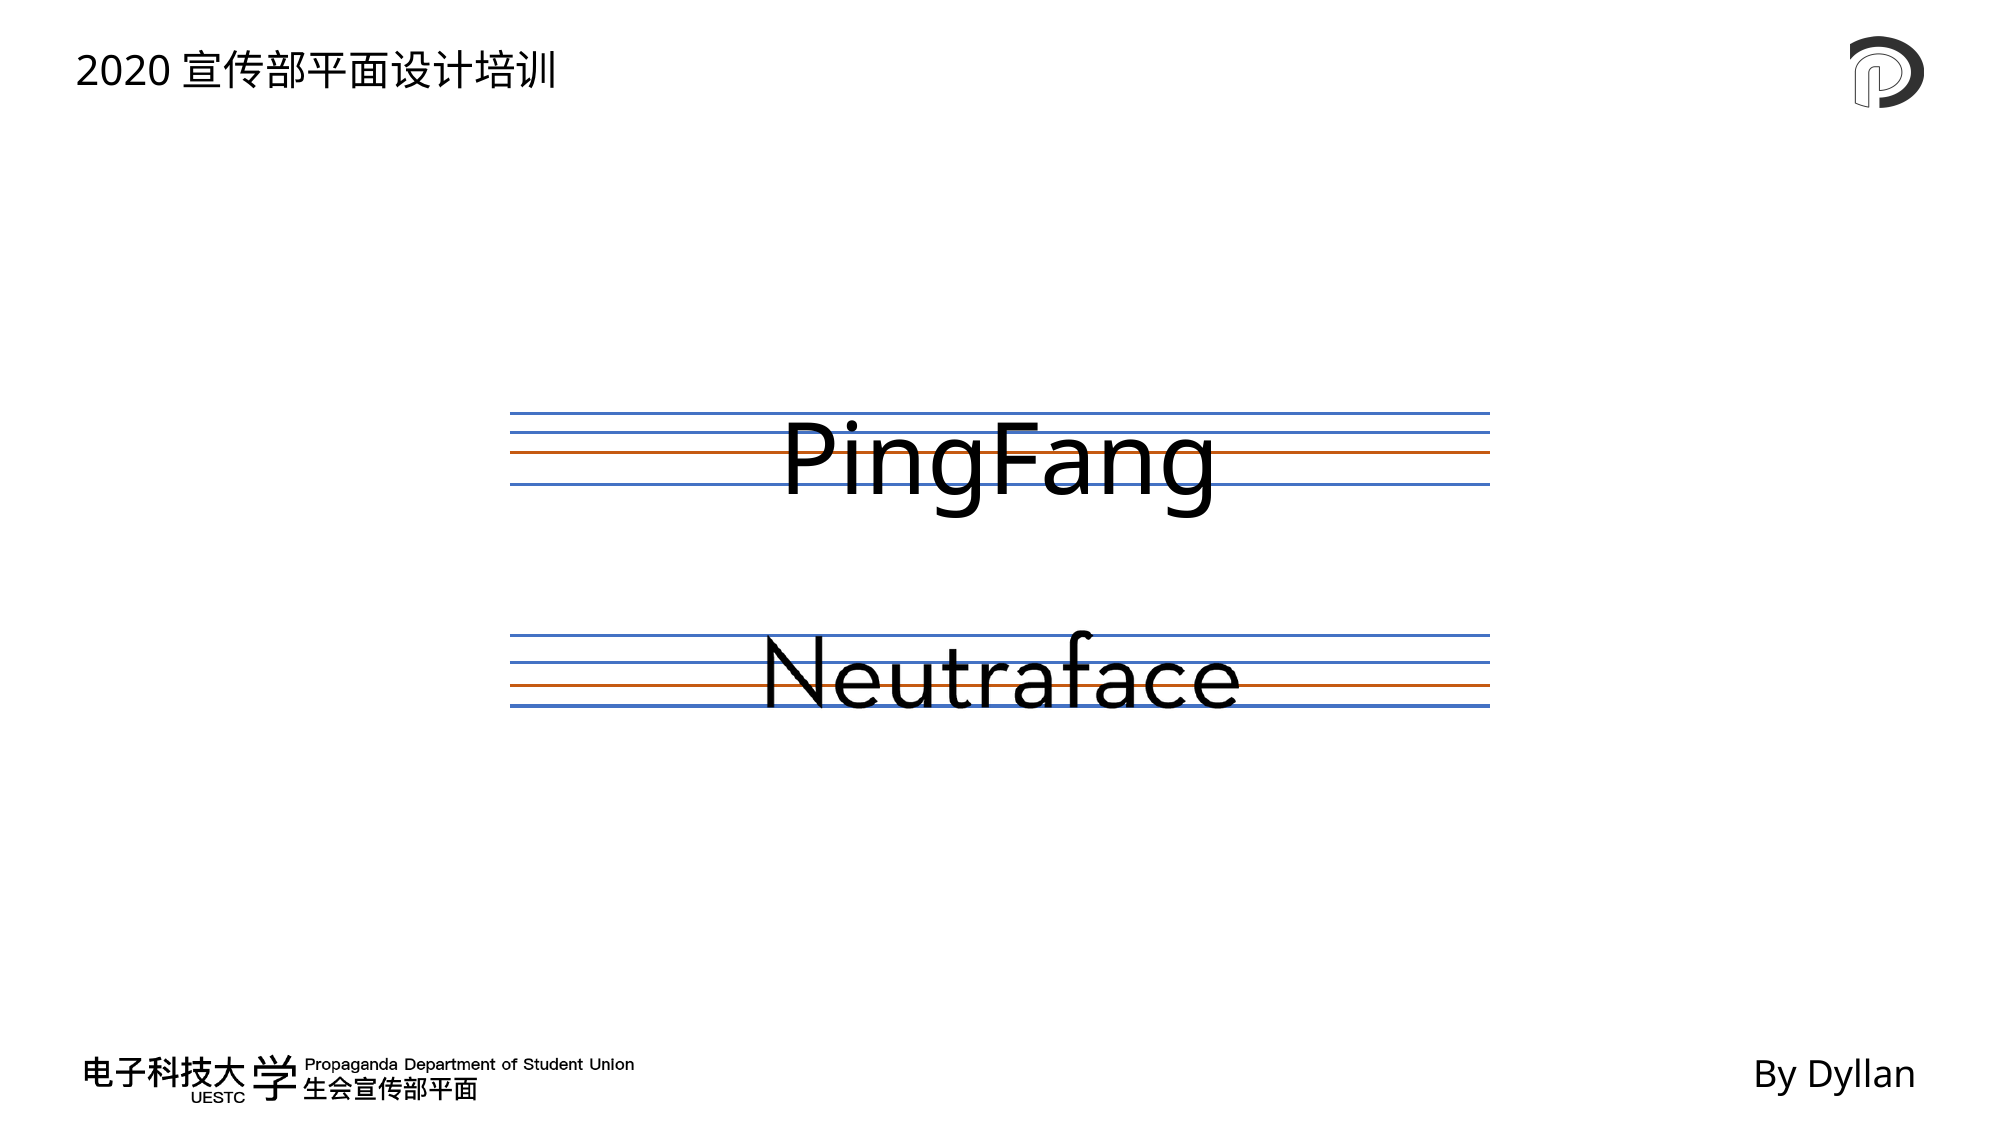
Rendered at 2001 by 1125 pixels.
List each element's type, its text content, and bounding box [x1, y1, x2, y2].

picture [764, 608, 1465, 752]
text_box 2020宣传部平面设计培训 [60, 36, 1284, 102]
picture [1850, 36, 1924, 108]
text_box By Dyllan [1738, 1042, 1958, 1102]
text_box PingFang [321, 387, 1678, 523]
picture [60, 1035, 845, 1125]
